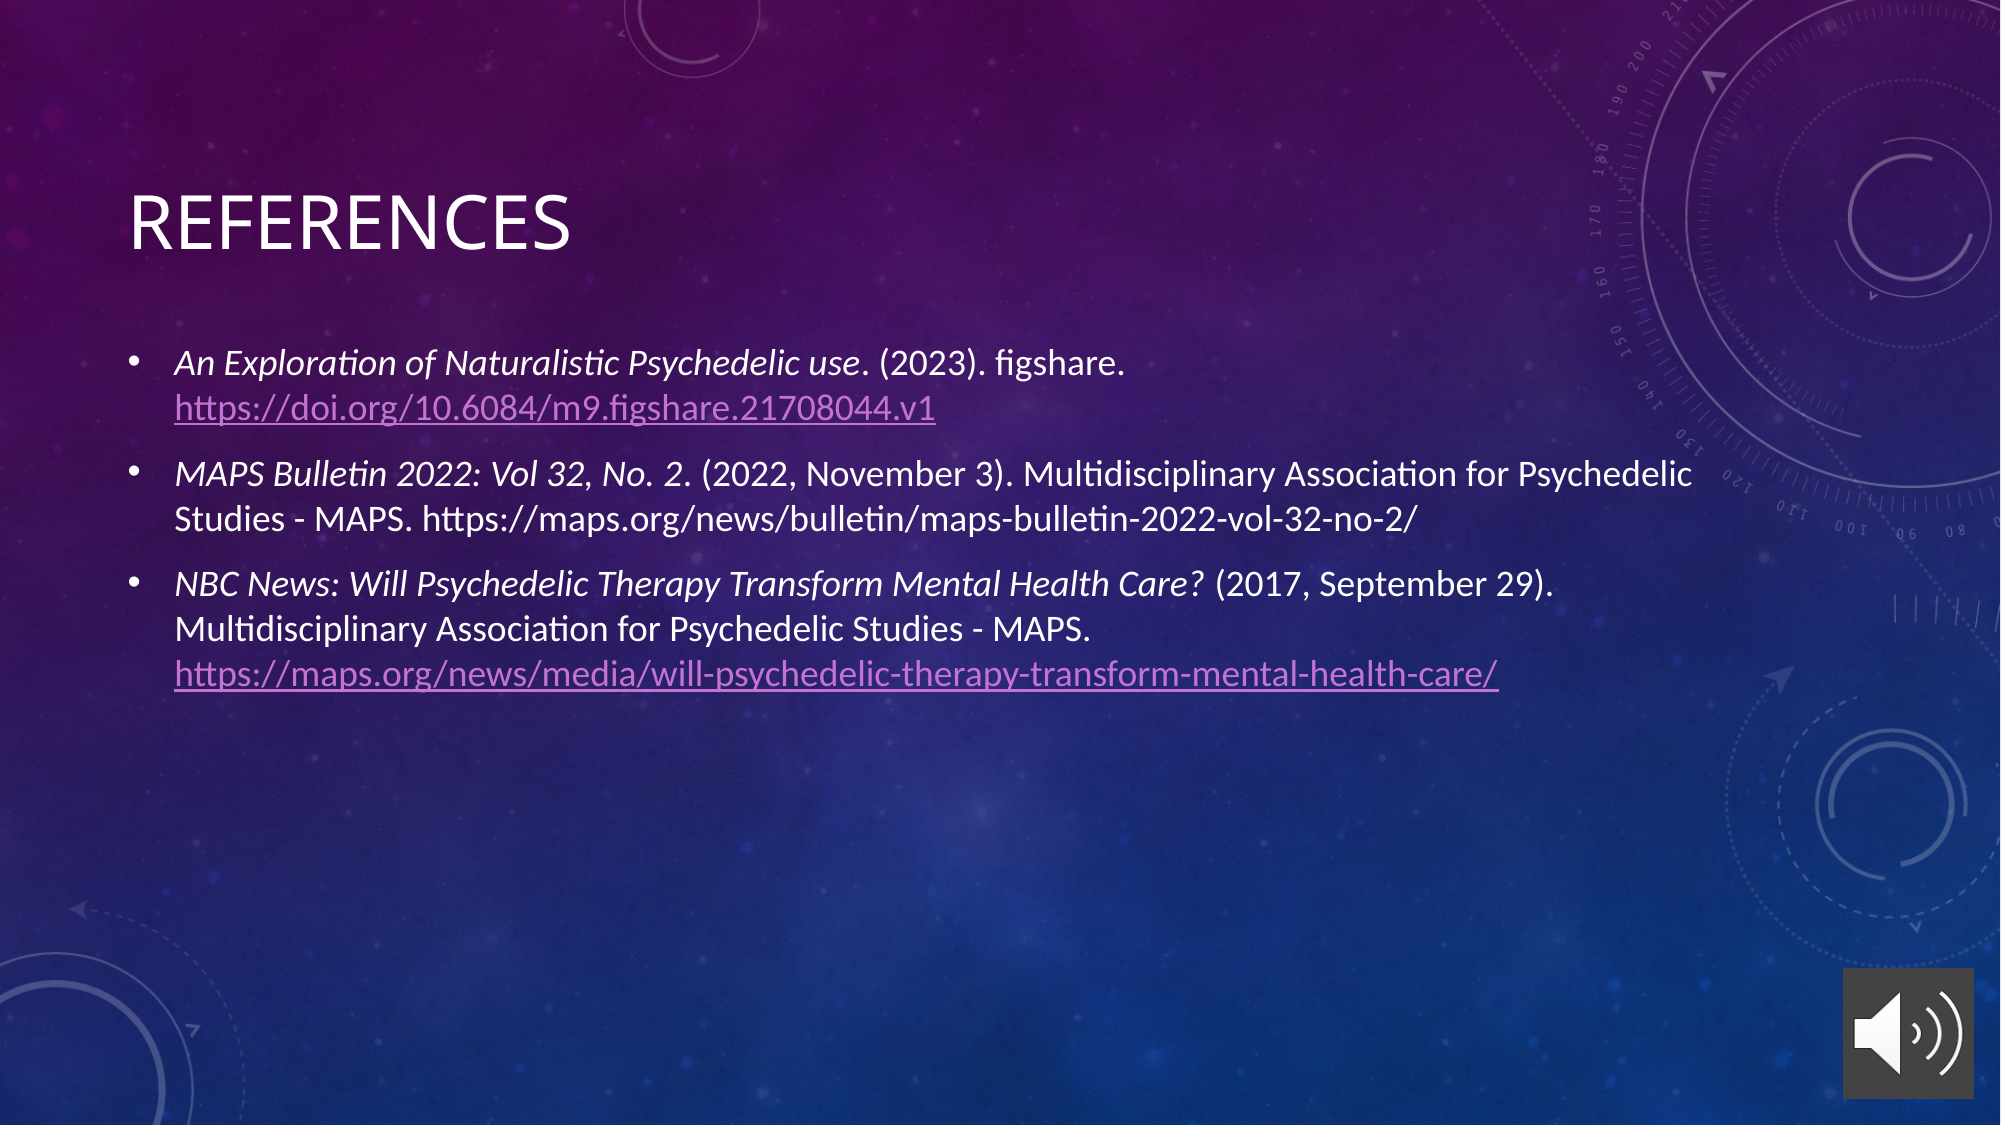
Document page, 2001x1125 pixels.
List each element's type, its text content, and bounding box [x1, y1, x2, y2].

title references [112, 99, 1775, 339]
picture [0, 0, 2001, 1125]
list An Exploration of Naturalistic Psychedelic use. (2023). figshare. https://doi.org/10.6084/m9.figshare.21708044.v1 MAPS Bulletin 2022: Vol 32, No. 2. (2022, November 3). Multidisciplinary Association for Psychedelic Studies - MAPS. https://maps.org/news/bulletin/maps-bulletin-2022-vol-32-no-2/ NBC News: Will Psychedelic Therapy Transform Mental Health Care? (2017, September 29). Multidisciplinary Association for Psychedelic Studies - MAPS. https://maps.org/news/media/will-psychedelic-therapy-transform-mental-health-care/ [112, 381, 1775, 980]
